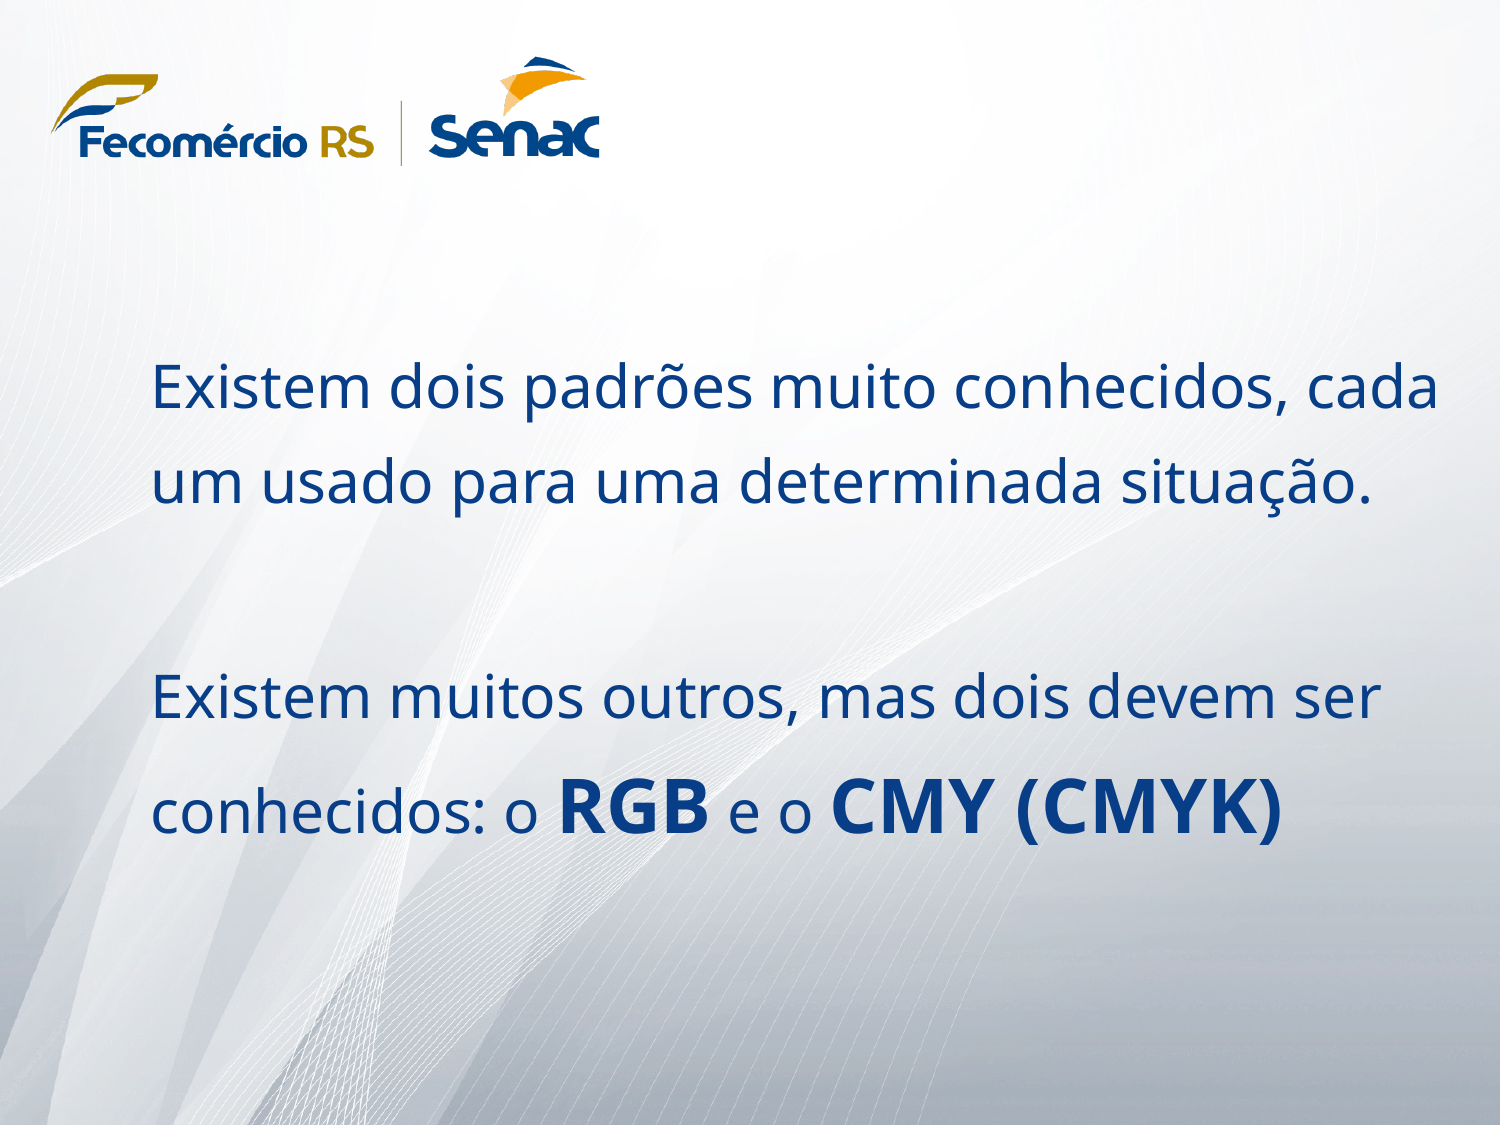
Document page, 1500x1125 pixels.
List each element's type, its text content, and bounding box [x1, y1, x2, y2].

picture [0, 0, 1500, 1125]
list Existem dois padrões muito conhecidos, cada um usado para uma determinada situação. Existem muitos outros, mas dois devem ser conhecidos: o RGB e o CMY (CMYK) [150, 326, 1500, 938]
